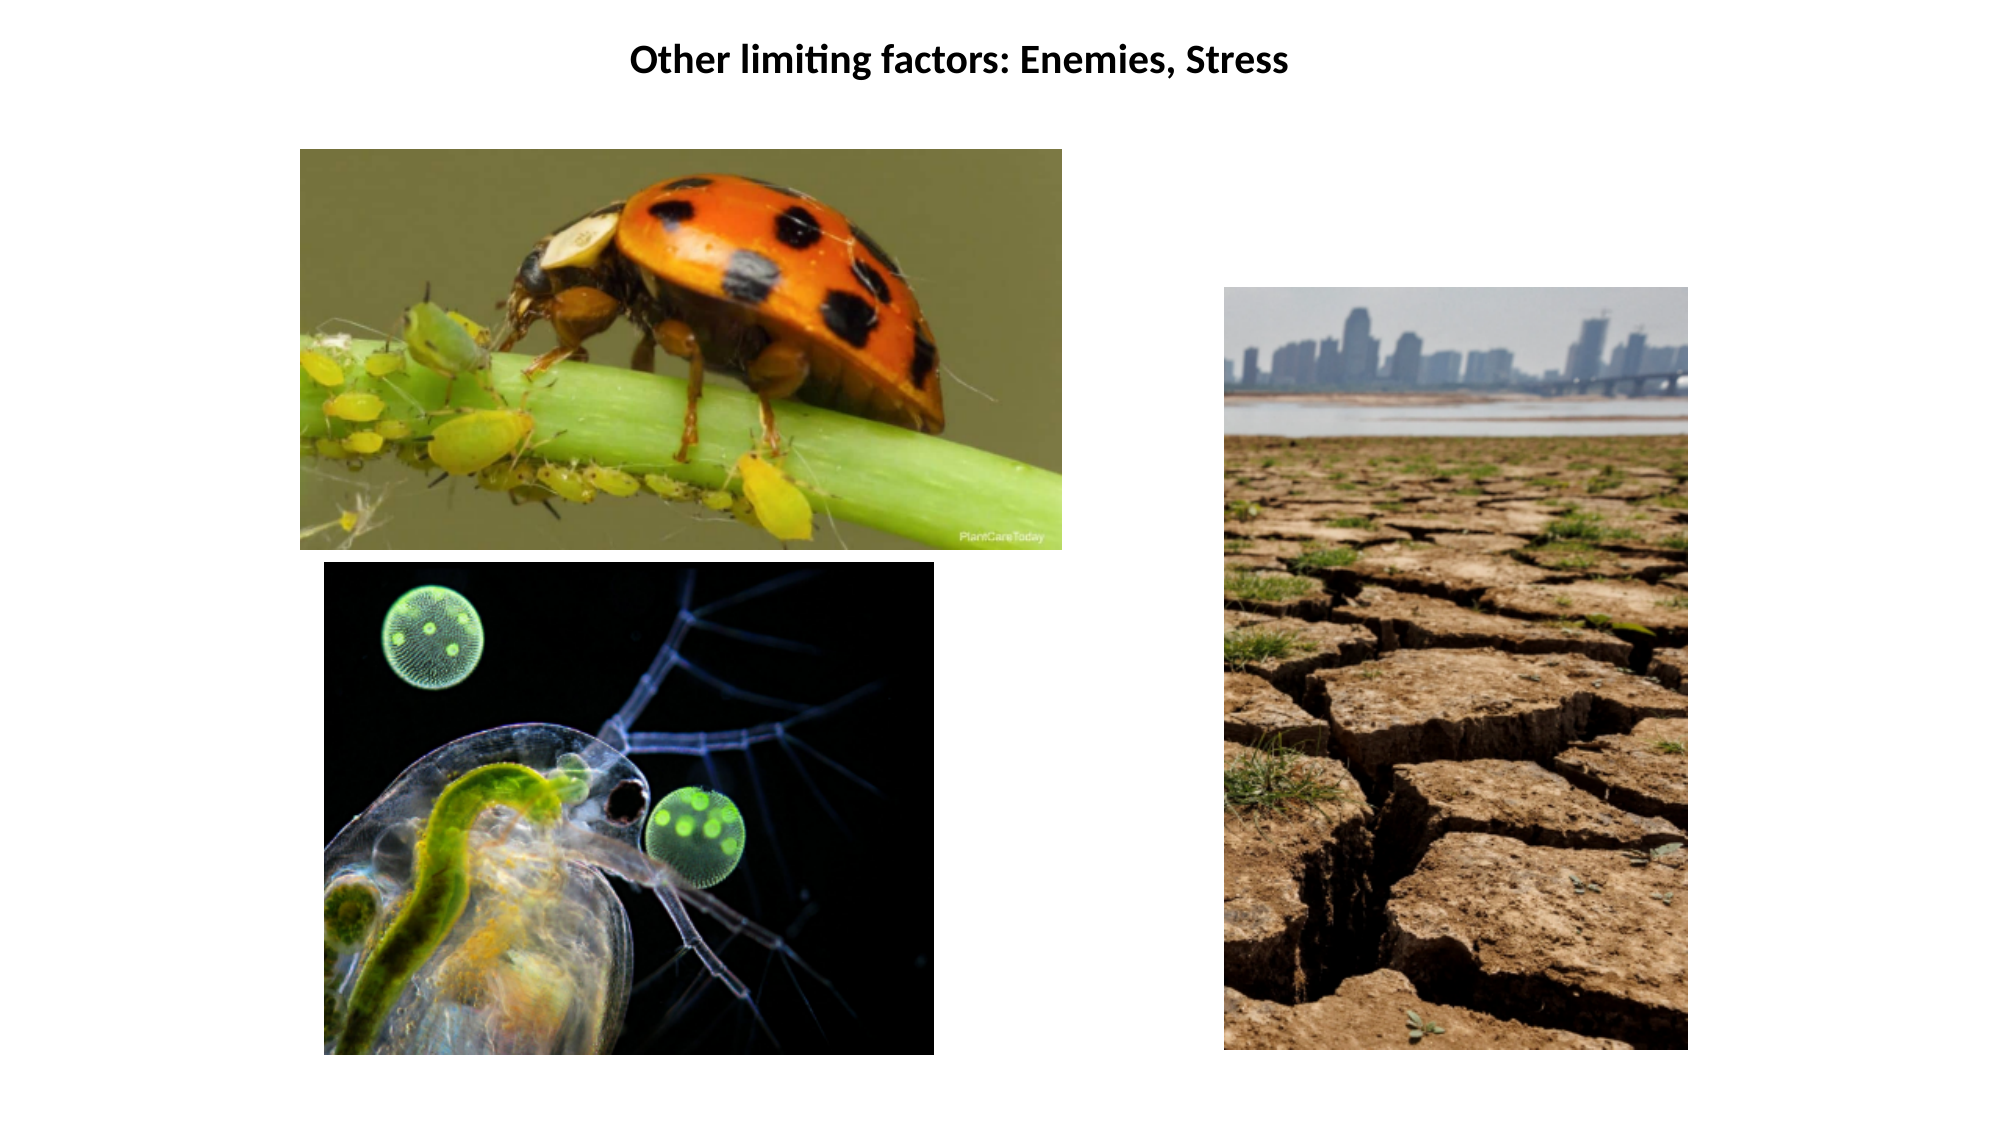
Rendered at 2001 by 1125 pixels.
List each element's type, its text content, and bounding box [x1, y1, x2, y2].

text_box Other limiting factors: Enemies, Stress [615, 24, 1305, 90]
picture [324, 562, 934, 1055]
picture [299, 149, 1062, 550]
picture [1224, 287, 1688, 1050]
